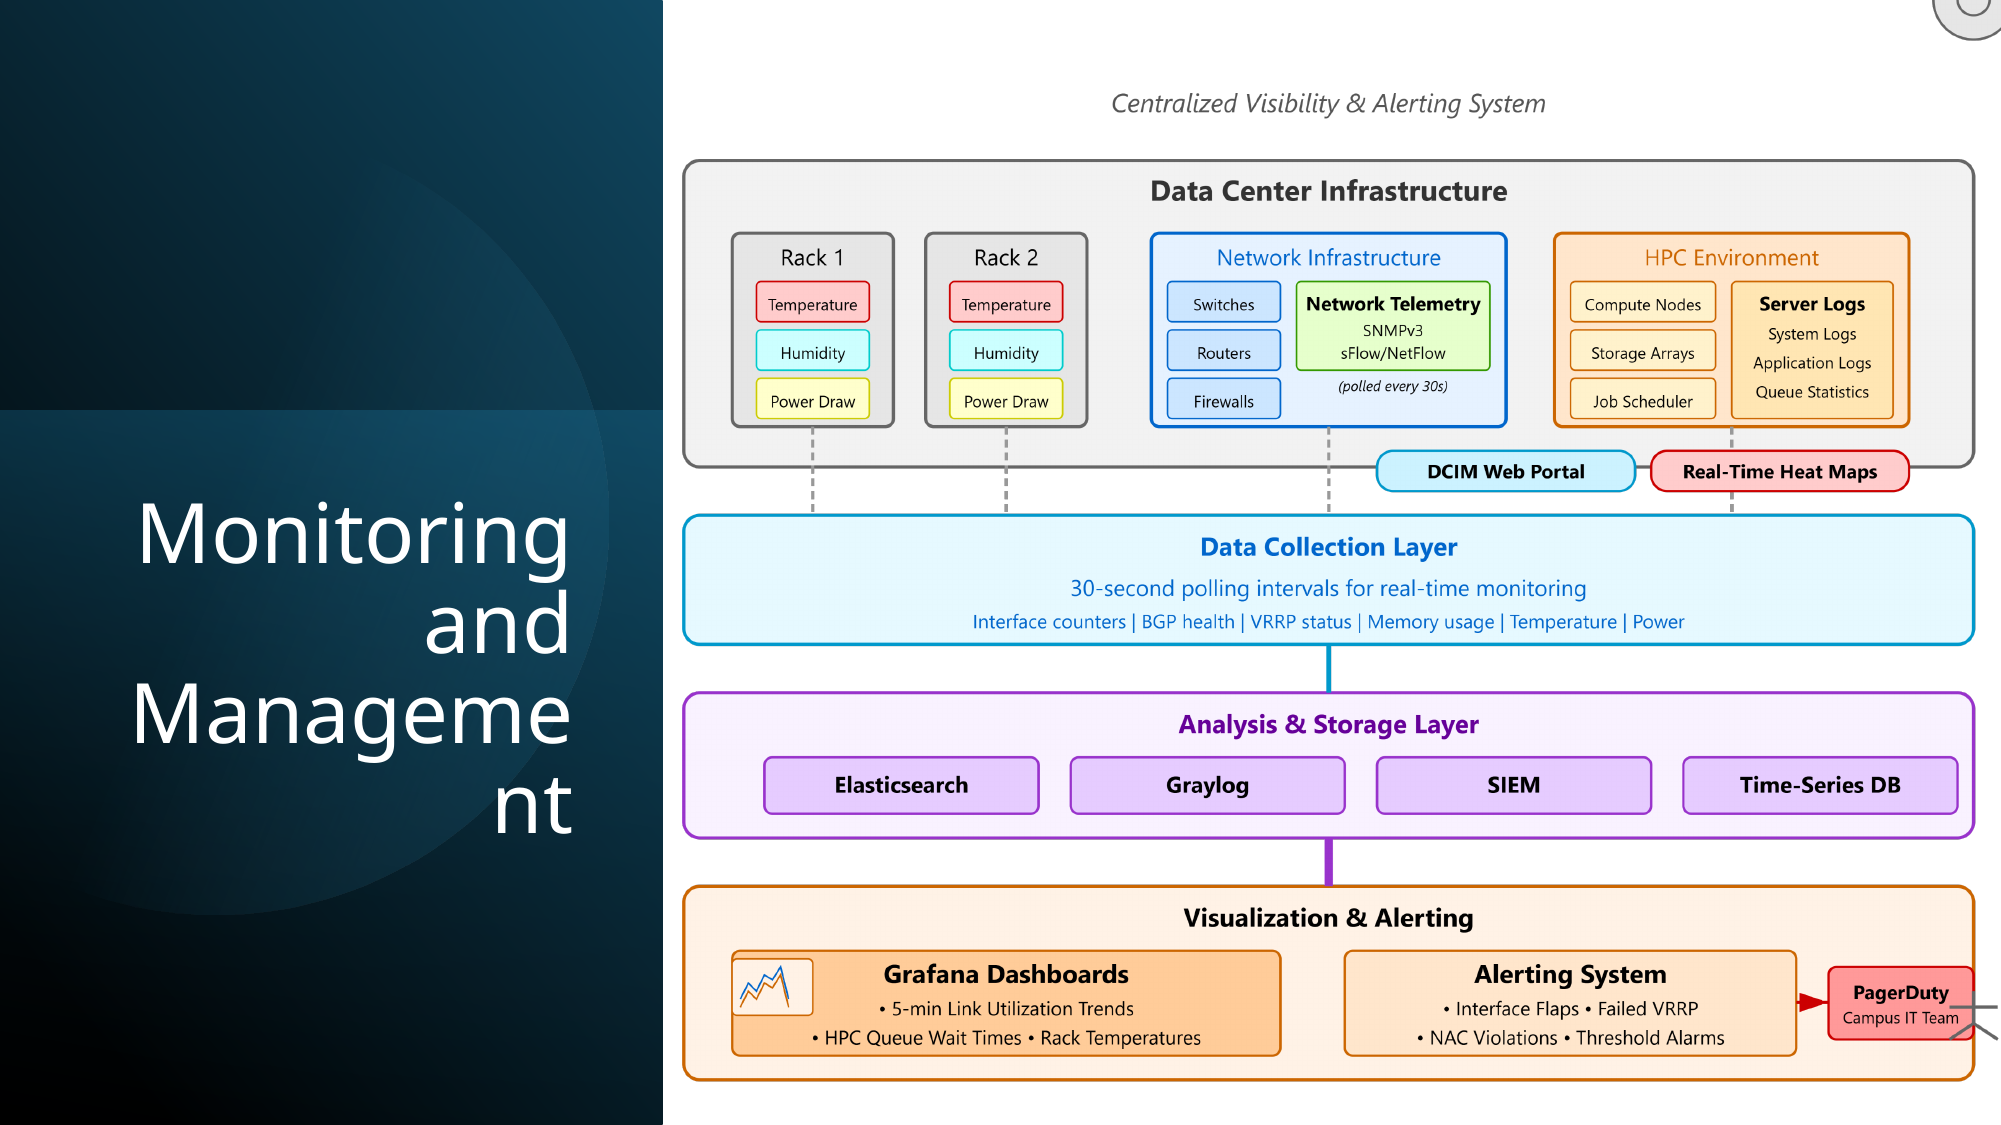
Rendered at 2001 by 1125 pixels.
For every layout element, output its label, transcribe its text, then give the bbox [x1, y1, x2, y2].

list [661, 0, 2000, 1125]
title Monitoring and Management [87, 484, 589, 1064]
text_box [0, 409, 661, 1125]
text_box [0, 0, 661, 409]
text_box [0, 124, 610, 896]
